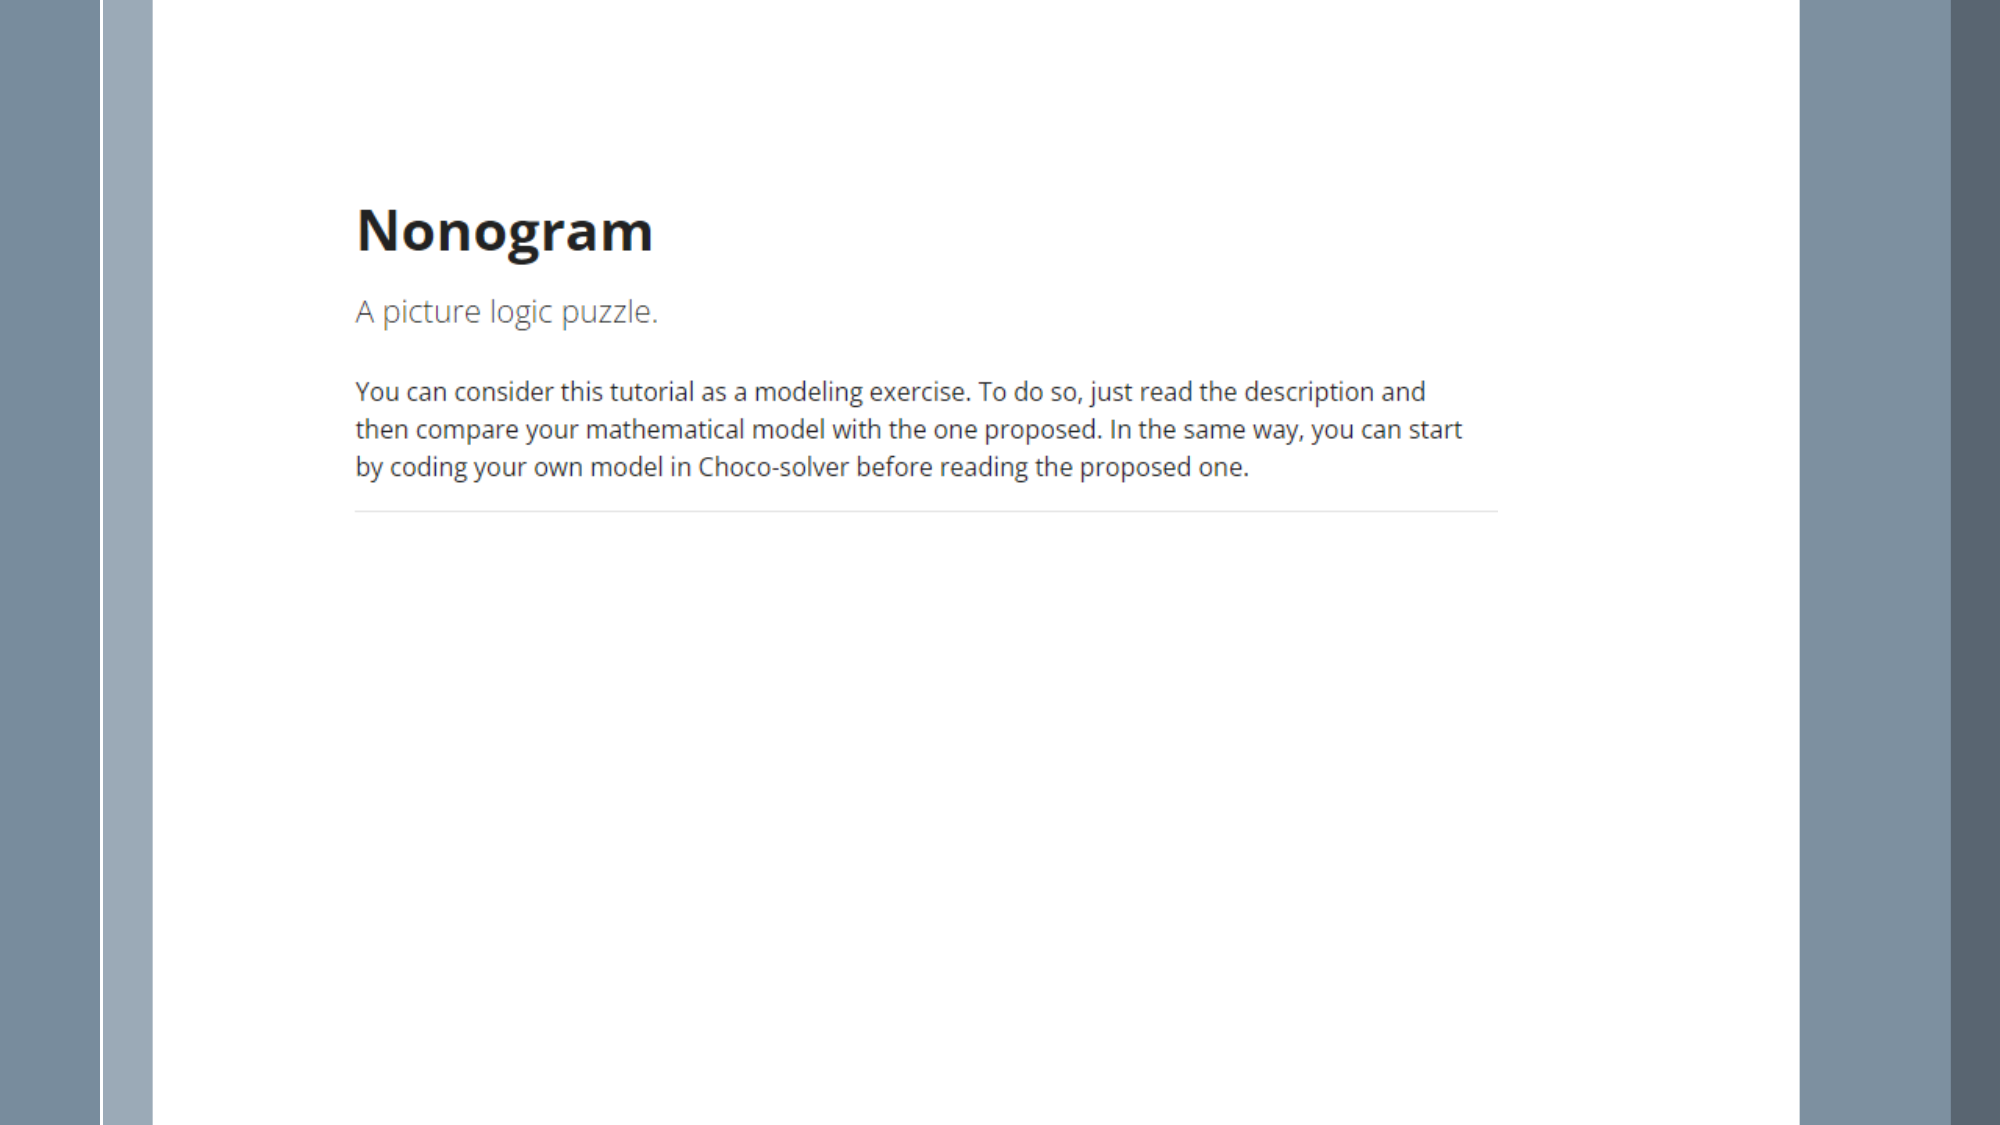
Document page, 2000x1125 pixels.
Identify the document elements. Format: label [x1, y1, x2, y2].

picture [338, 196, 1498, 514]
